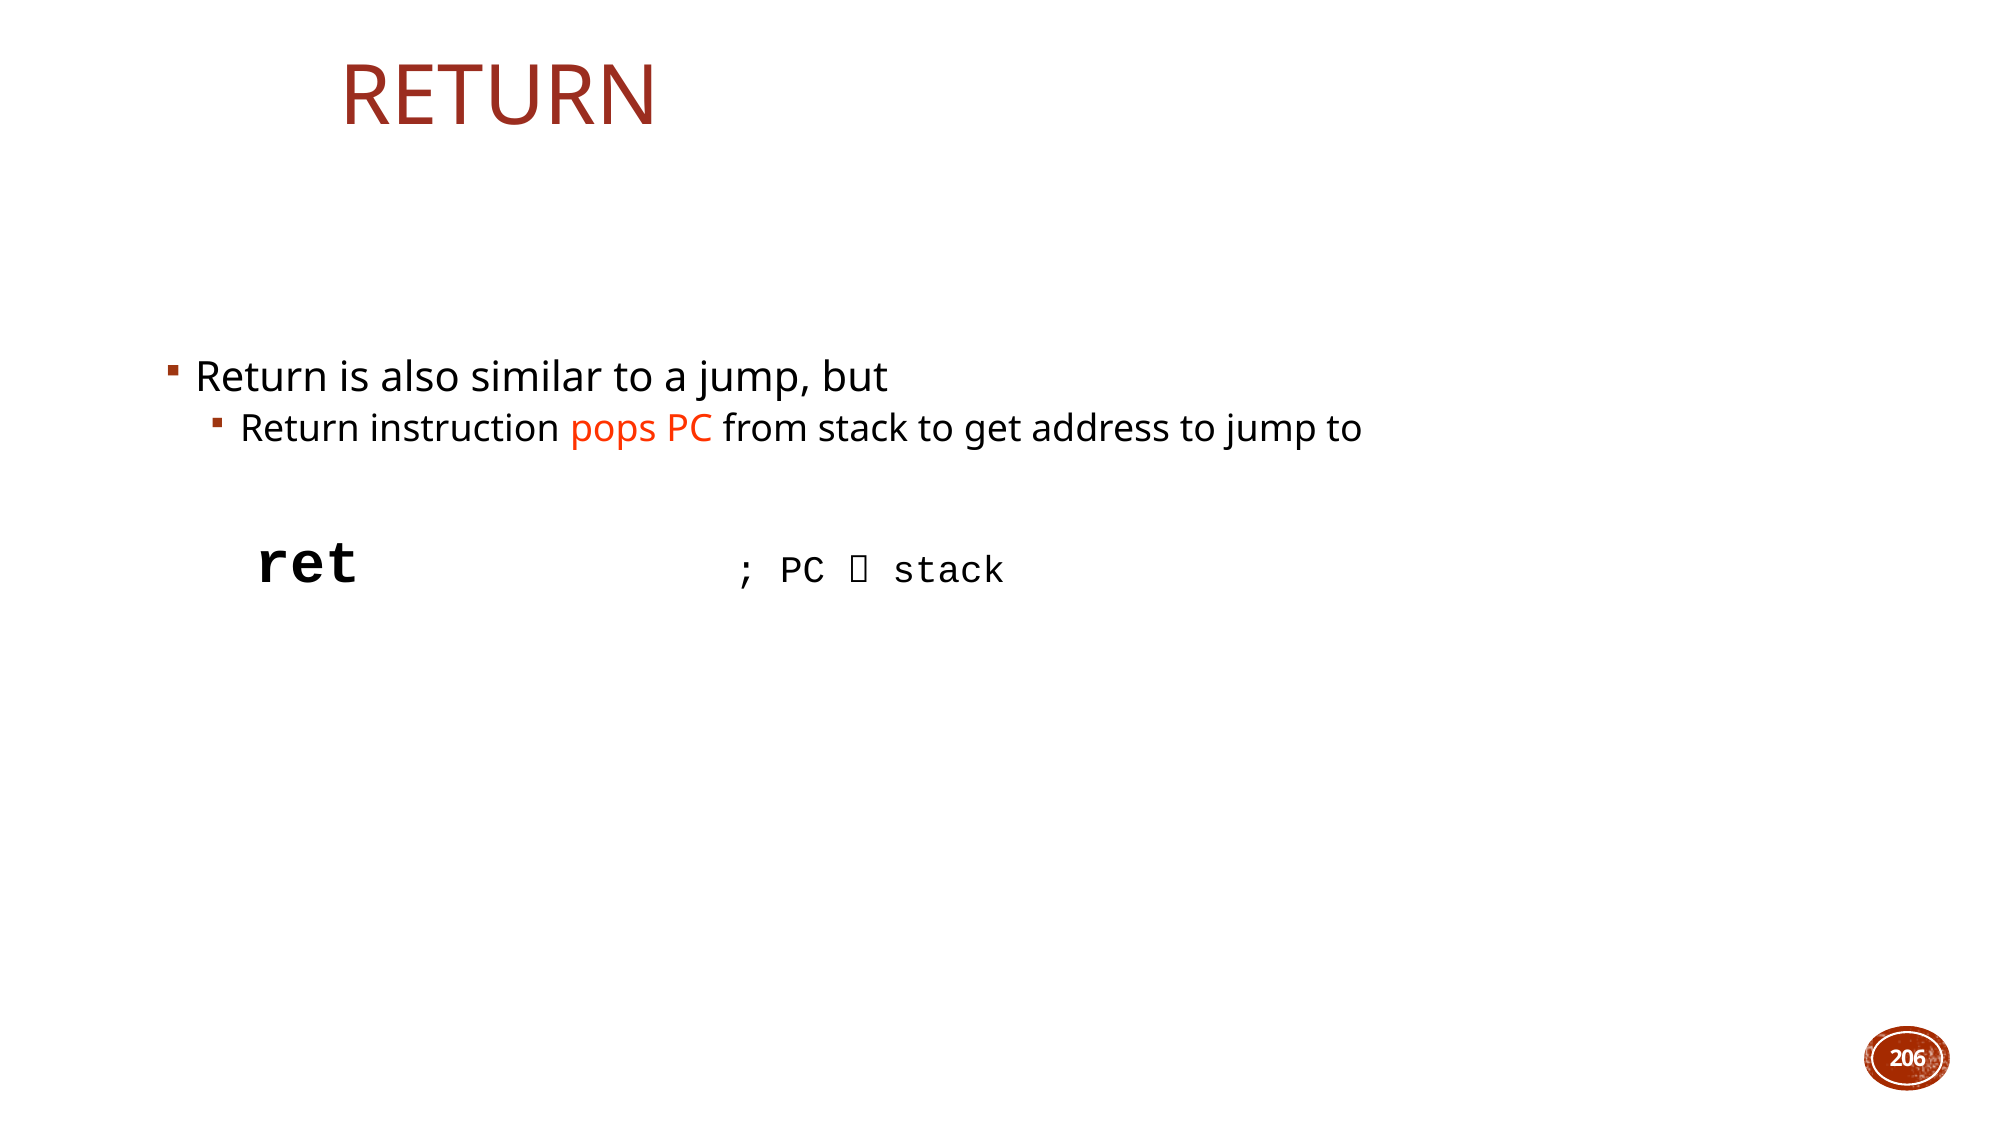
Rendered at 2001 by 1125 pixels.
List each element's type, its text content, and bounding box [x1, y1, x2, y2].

title Return [324, 45, 1675, 149]
slide_number 206 [1855, 1028, 1961, 1089]
list Return is also similar to a jump, but Return instruction pops PC from stack to get address to jump to ret ; PC  stack [150, 348, 1850, 1013]
